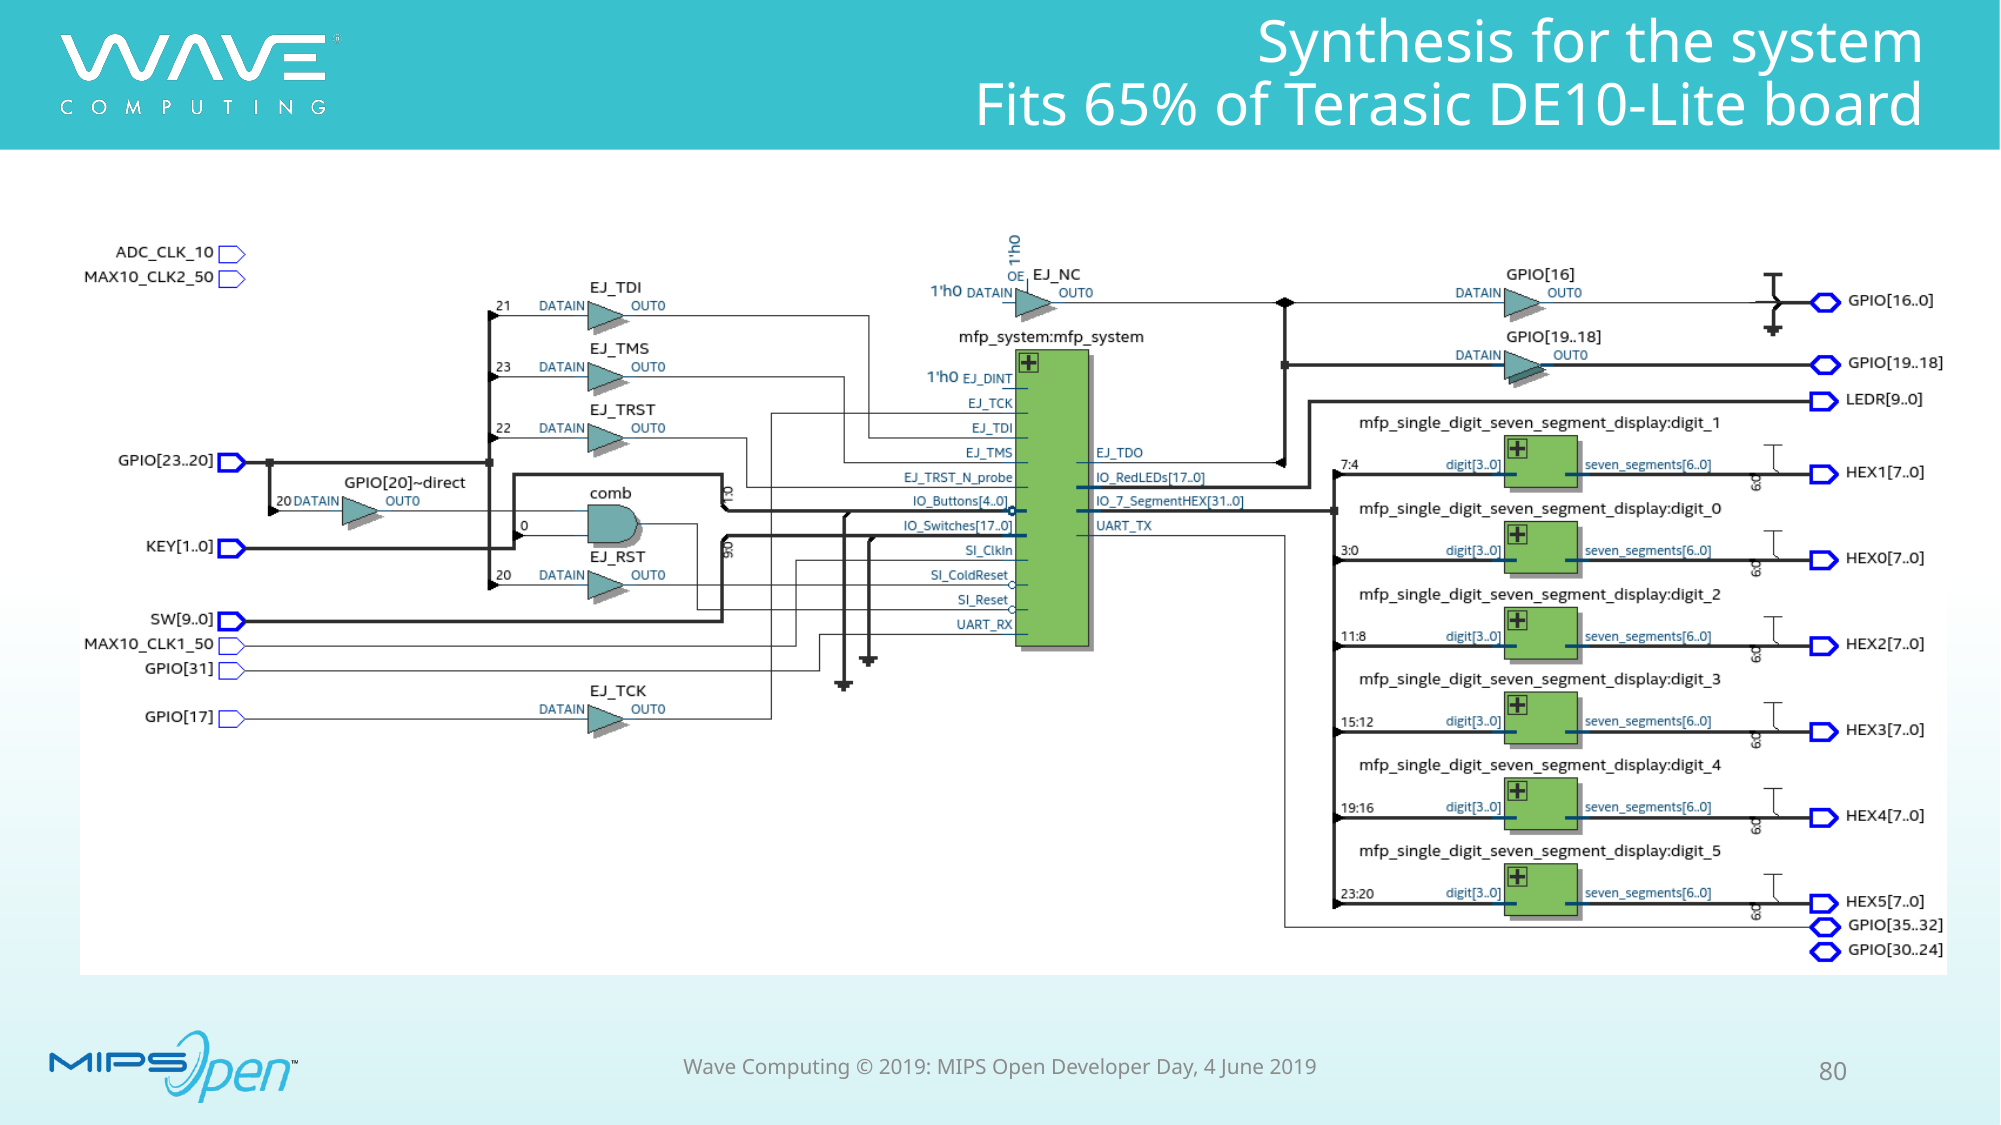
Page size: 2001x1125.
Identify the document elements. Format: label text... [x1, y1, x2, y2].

picture [79, 194, 1947, 976]
picture [60, 34, 342, 115]
text_box Synthesis for the system Fits 65% of Terasic DE10-Lite board [489, 0, 1940, 150]
picture [49, 1030, 298, 1103]
text_box 80 [1412, 1042, 1863, 1103]
